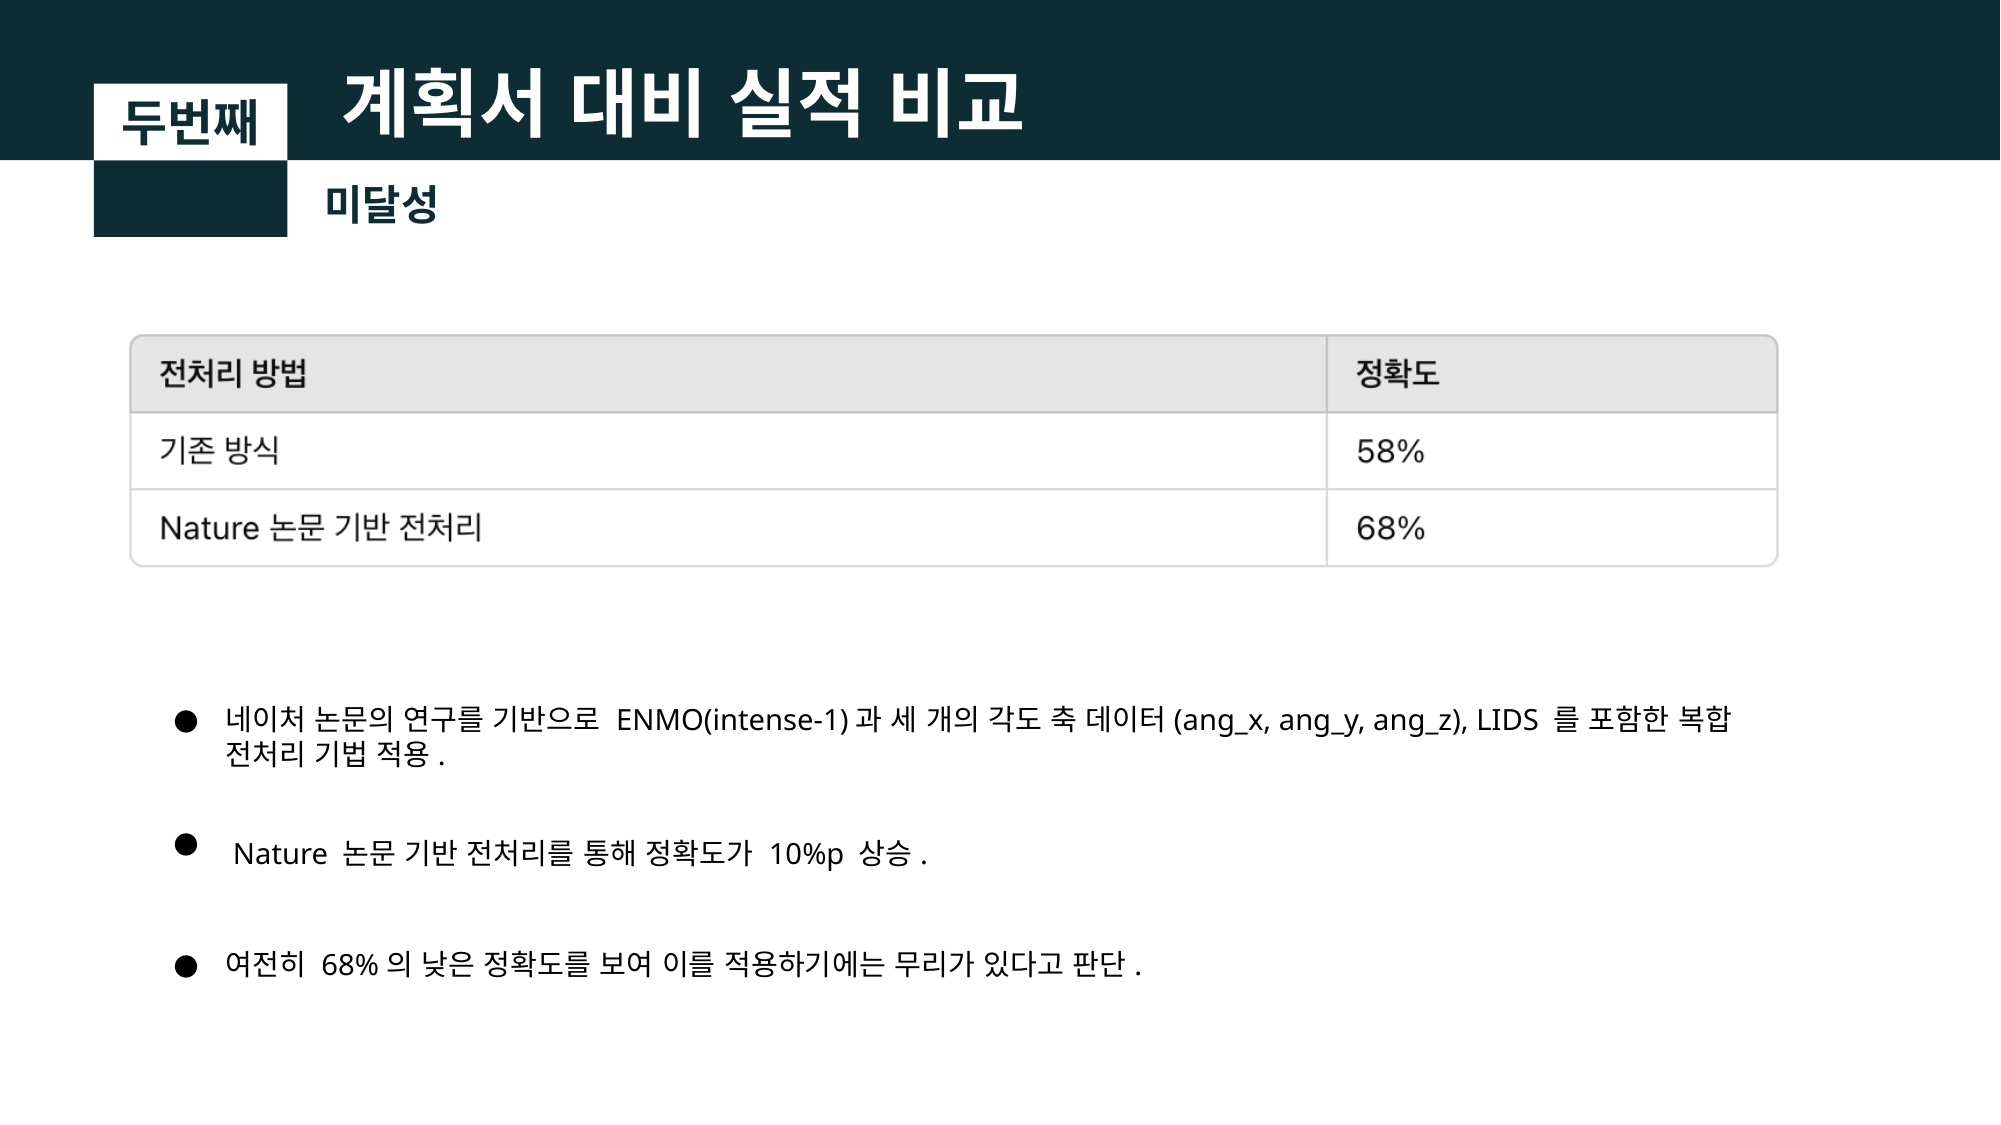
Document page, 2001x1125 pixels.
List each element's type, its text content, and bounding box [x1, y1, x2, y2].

text_box 미달성 [287, 171, 551, 237]
text_box [93, 161, 288, 237]
text_box 두번째 [93, 83, 288, 161]
text_box 네이처 논문의 연구를 기반으로 ENMO(intense-1)과 세 개의 각도 축 데이터(ang_x, ang_y, ang_z), LIDS 를 포함한 복합 전처리 기법 적용. Nature 논문 기반 전처리를 통해 정확도가 10%p 상승. 여전히 68%의 낮은 정확도를 보여 이를 적용하기에는 무리가 있다고 판단. [135, 616, 1767, 1060]
text_box 계획서 대비 실적 비교 [287, 48, 1318, 154]
text_box [0, 0, 2000, 161]
picture [127, 332, 1782, 572]
